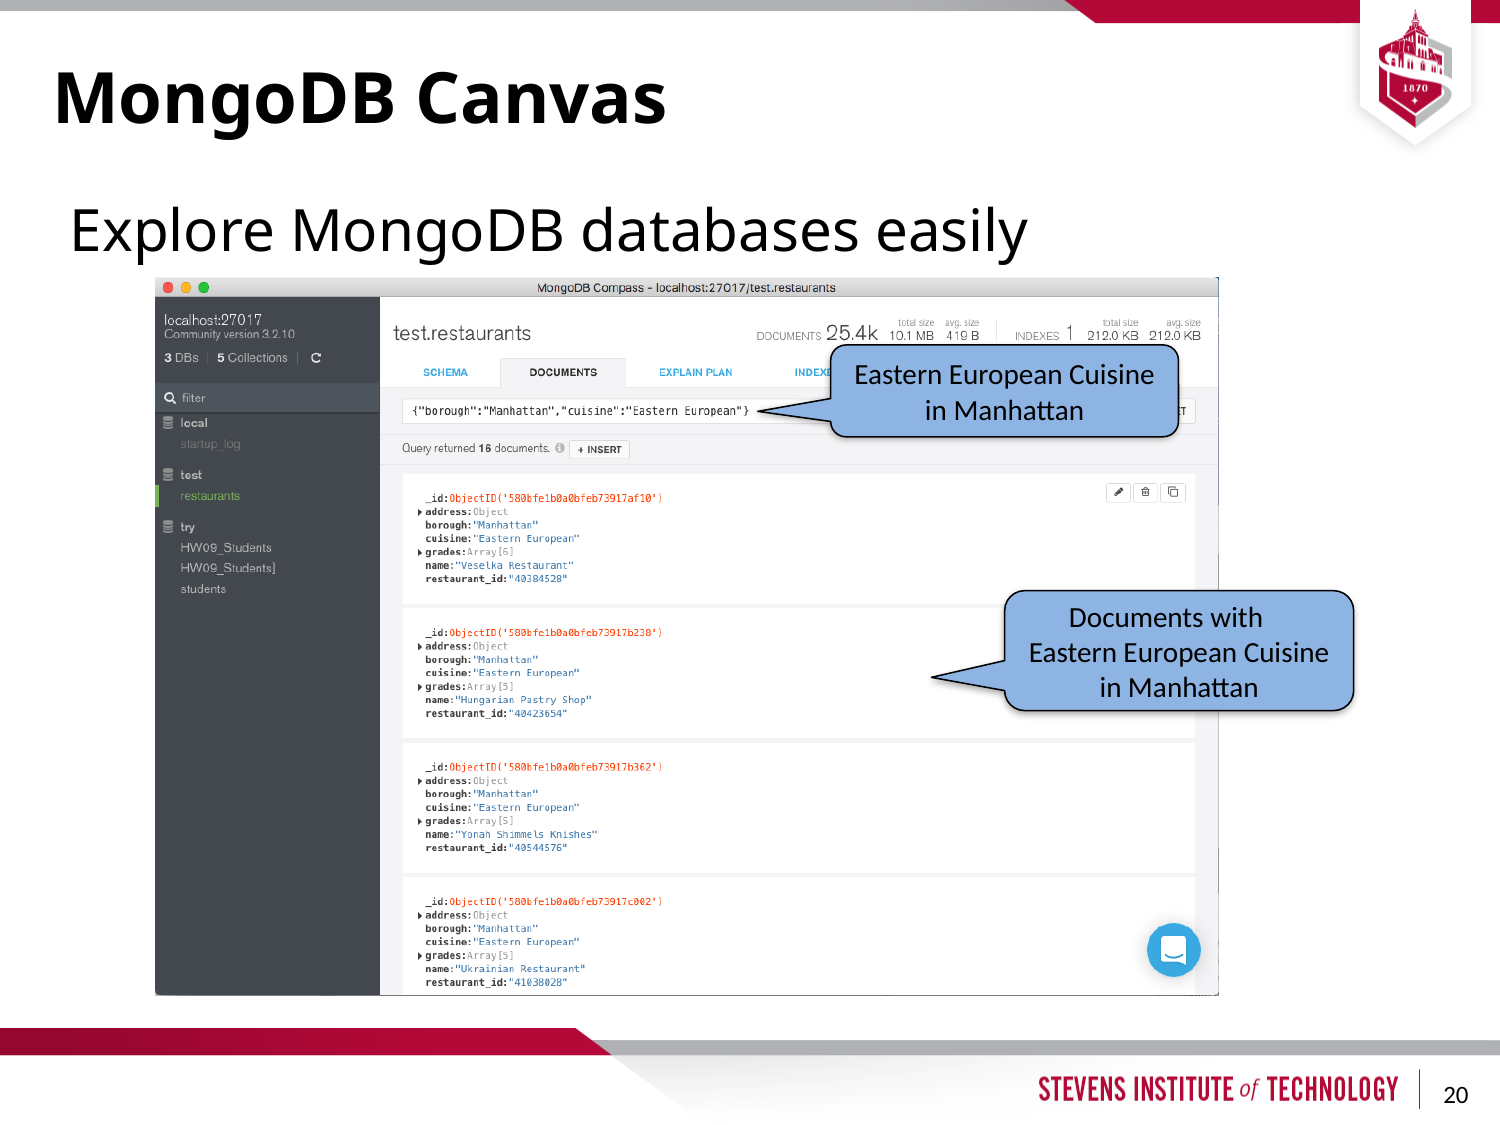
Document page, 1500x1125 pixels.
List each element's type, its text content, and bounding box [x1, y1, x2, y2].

list Explore MongoDB databases easily [55, 186, 1443, 927]
picture [155, 276, 1219, 997]
picture [0, 0, 1500, 160]
text_box Documents with Eastern European Cuisine in Manhattan [1223, 589, 1355, 712]
title MongoDB Canvas [37, 45, 1338, 150]
slide_number 20 [1428, 1071, 1490, 1108]
picture [0, 1028, 1500, 1125]
